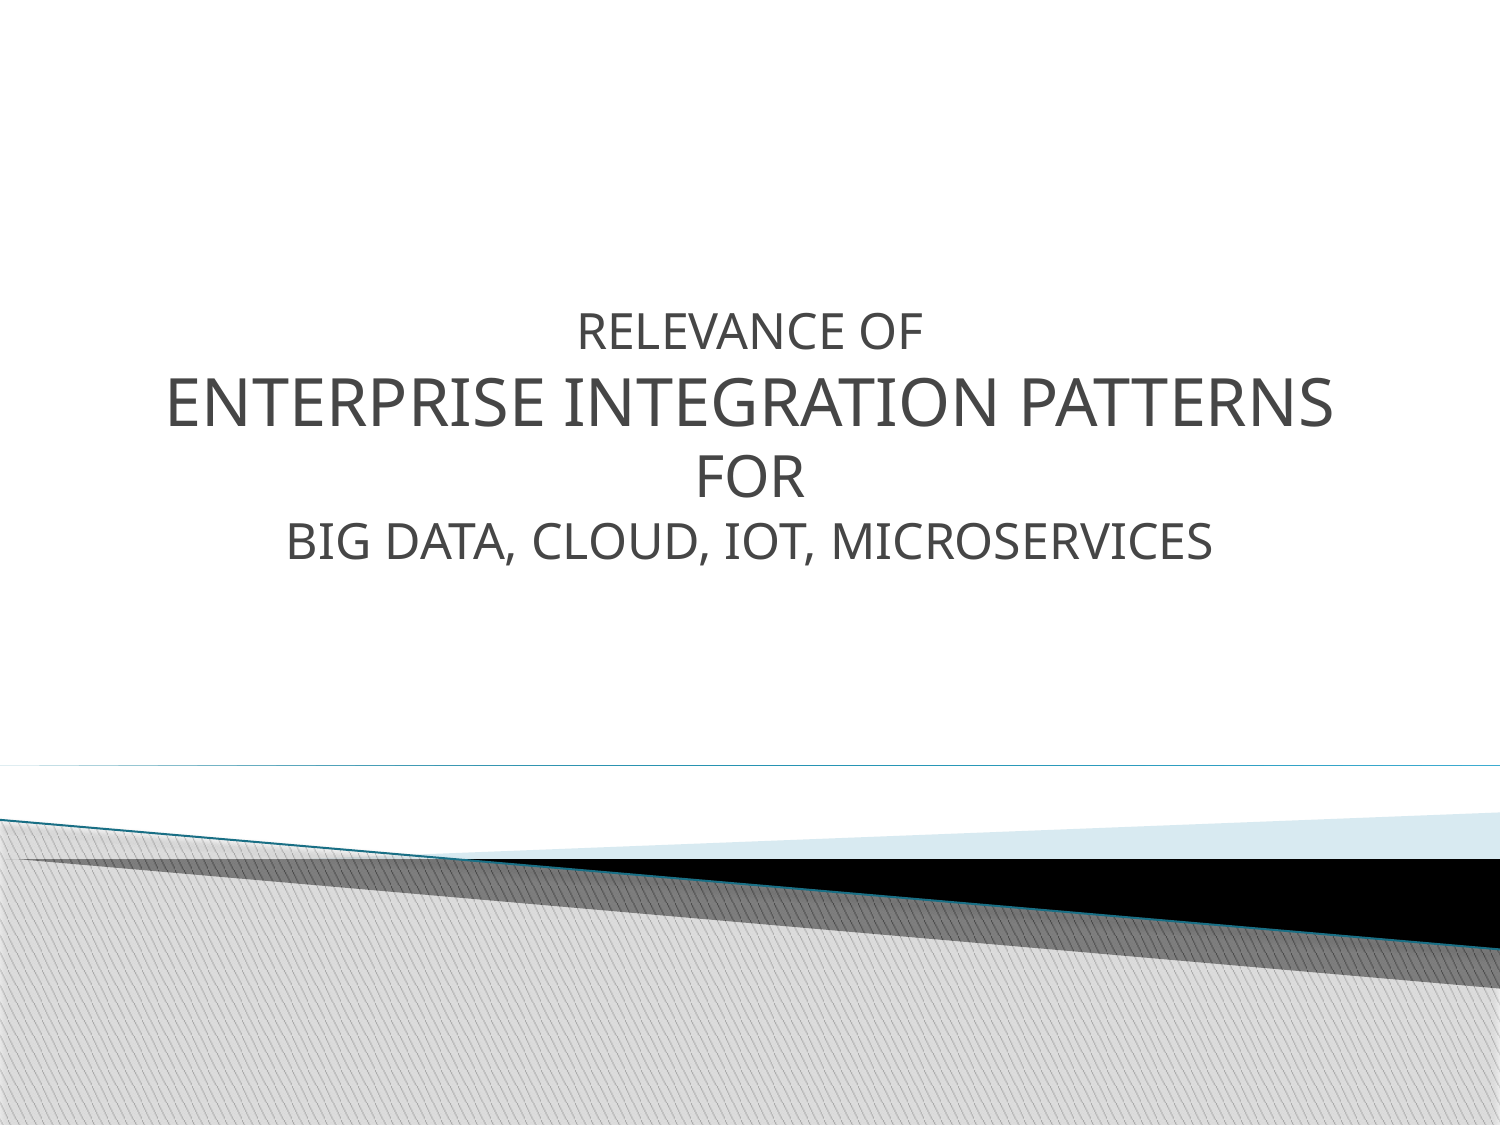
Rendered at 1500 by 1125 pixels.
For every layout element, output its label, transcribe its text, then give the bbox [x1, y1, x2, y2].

picture [5, 859, 1500, 989]
title Relevance of ENTERPRISE INTEGRATION PATTERNS FOR BIG DATA, CLOUD, Iot, microservices [112, 249, 1388, 620]
